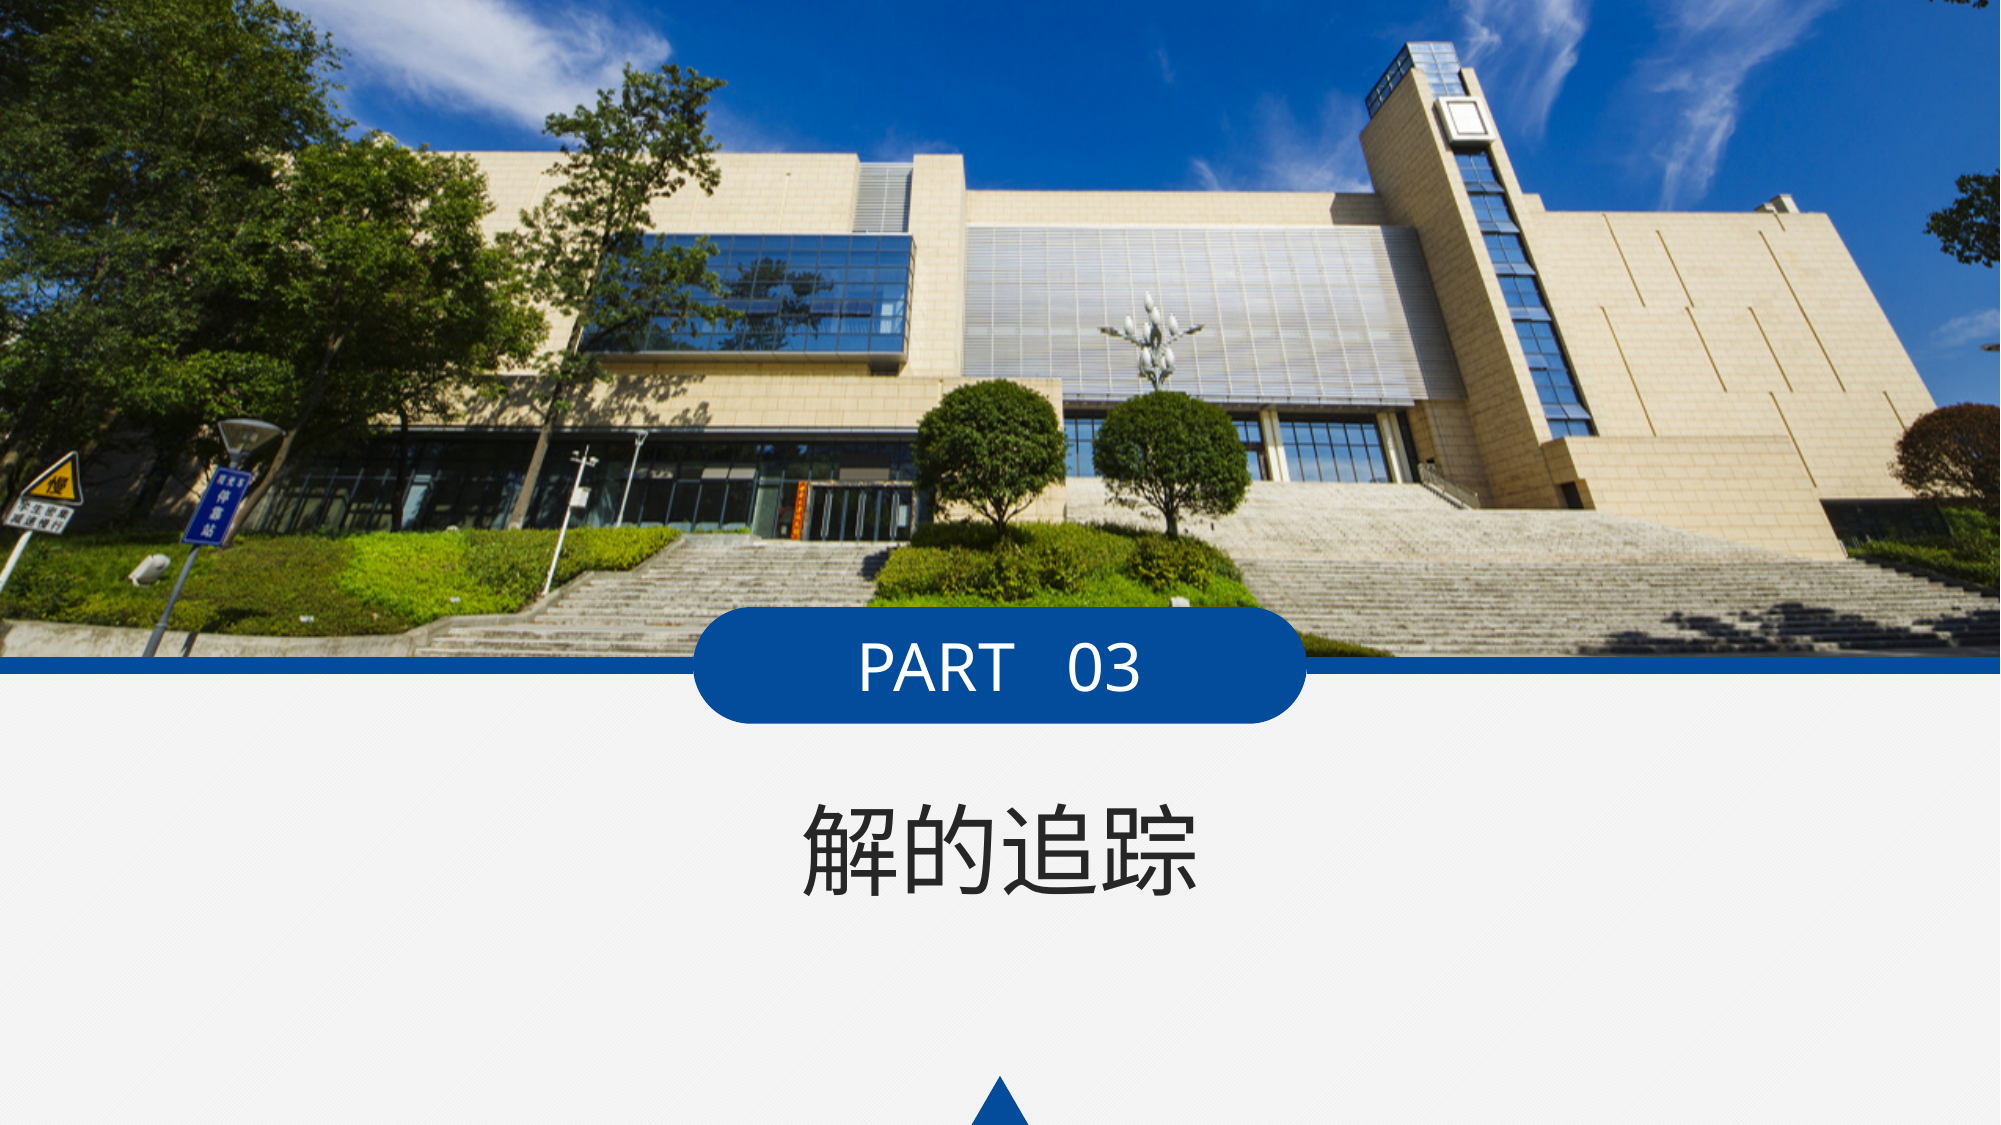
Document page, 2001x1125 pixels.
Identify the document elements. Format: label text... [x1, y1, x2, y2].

text_box PART 03 [773, 668, 1227, 713]
text_box 解的追踪 [397, 780, 1603, 916]
text_box [692, 668, 1308, 725]
picture [0, 0, 2000, 668]
text_box [970, 1073, 1030, 1125]
